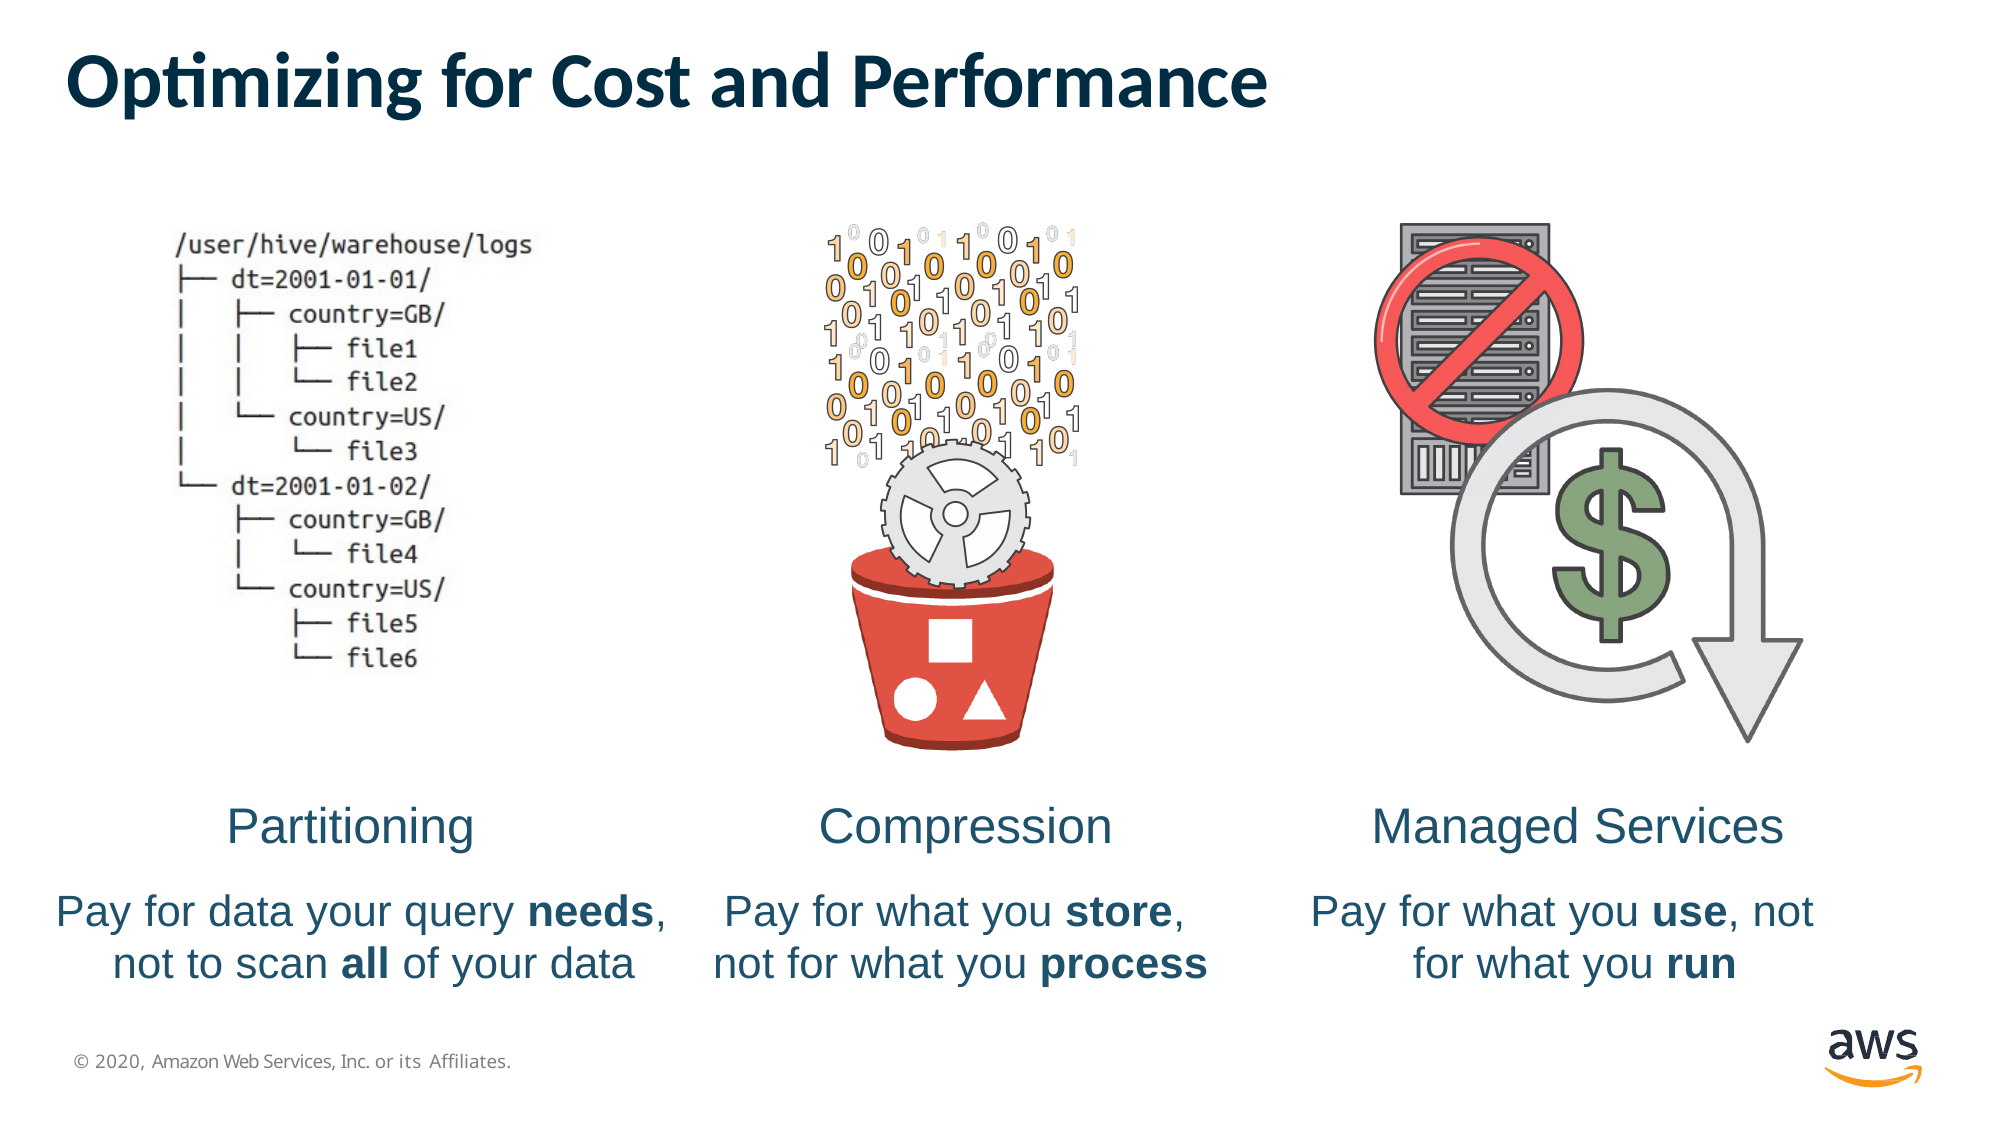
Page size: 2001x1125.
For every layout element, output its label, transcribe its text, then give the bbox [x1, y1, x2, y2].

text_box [1335, 217, 1852, 792]
text_box Compression Pay for what you store, not for what you process [709, 760, 1212, 988]
picture [171, 229, 553, 677]
footer © 2020, Amazon Web Services, Inc. or its Affiliates. [71, 1048, 524, 1125]
title Optimizing for Cost and Performance [64, 26, 1277, 217]
text_box Partitioning Pay for data your query needs, not to scan all of your data [53, 760, 673, 988]
text_box Managed Services Pay for what you use, not for what you run [1308, 760, 1819, 988]
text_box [820, 220, 1082, 754]
picture [1903, 1065, 1922, 1084]
